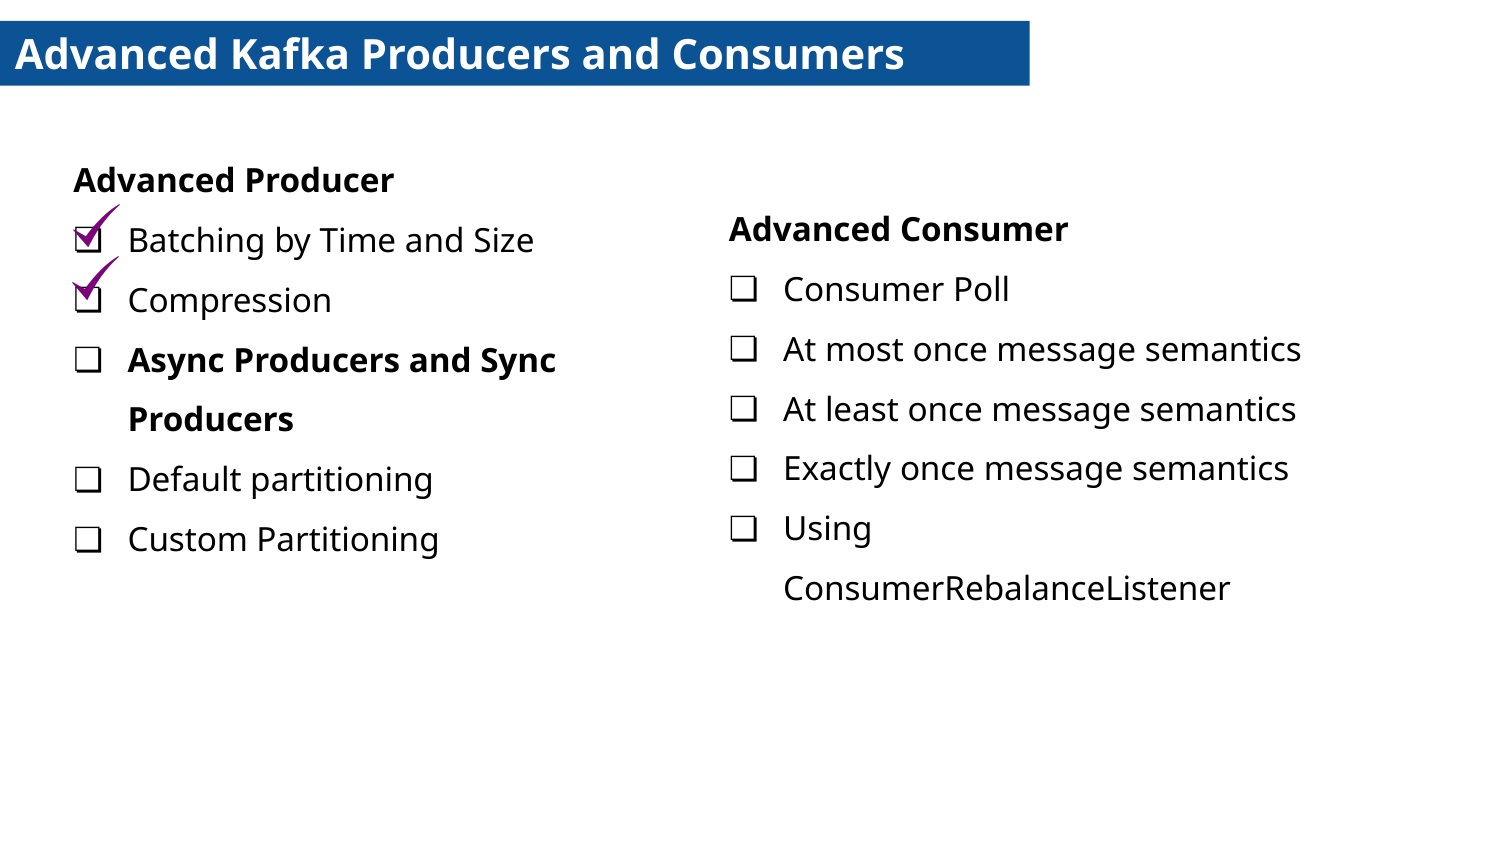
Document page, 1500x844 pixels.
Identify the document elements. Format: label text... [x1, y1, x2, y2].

text_box Advanced Consumer Consumer Poll At most once message semantics At least once message semantics Exactly once message semantics Using ConsumerRebalanceListener [693, 180, 1329, 615]
picture [72, 256, 119, 300]
picture [73, 204, 120, 248]
text_box Advanced Kafka Producers and Consumers [0, 20, 1030, 86]
text_box Advanced Producer Batching by Time and Size Compression Async Producers and Sync Producers Default partitioning Custom Partitioning [37, 222, 690, 660]
